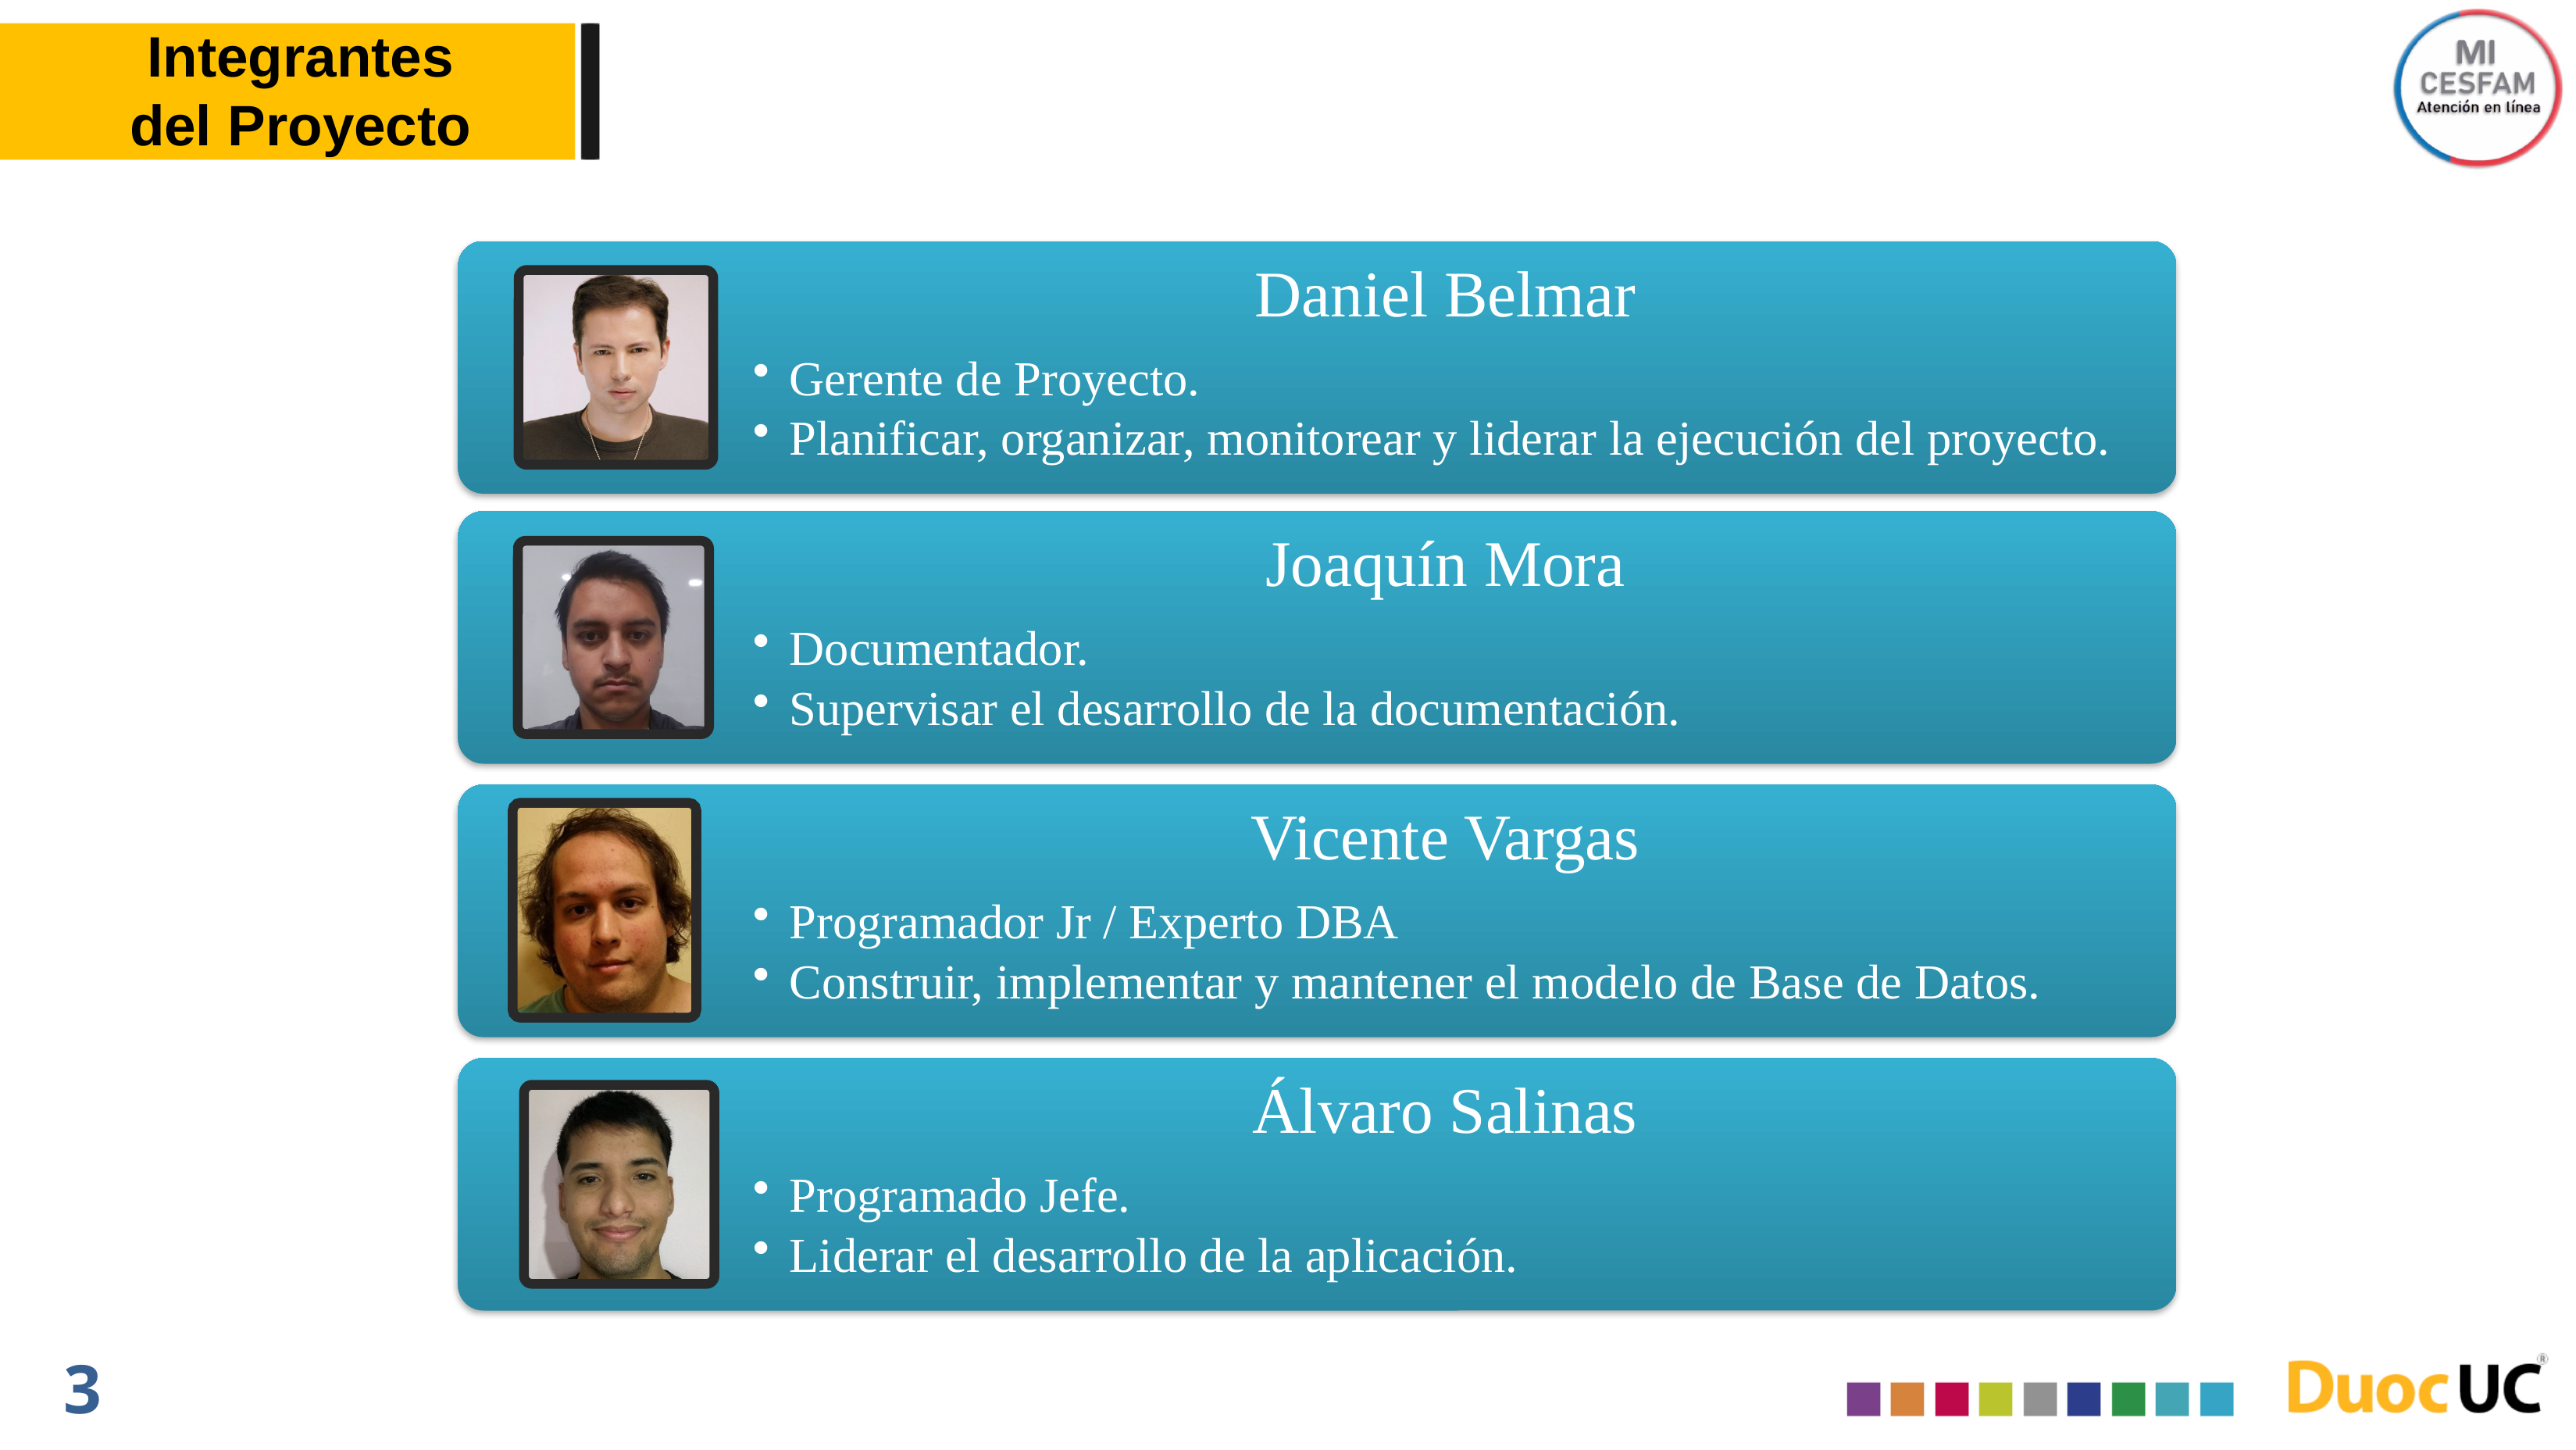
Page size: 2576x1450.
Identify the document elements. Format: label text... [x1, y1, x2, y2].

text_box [458, 784, 2177, 1038]
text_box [458, 1057, 2177, 1311]
text_box 3 [0, 1337, 186, 1438]
picture [0, 21, 605, 167]
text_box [458, 241, 2177, 495]
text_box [458, 511, 2177, 764]
picture [2387, 4, 2567, 175]
picture [1844, 1349, 2556, 1426]
